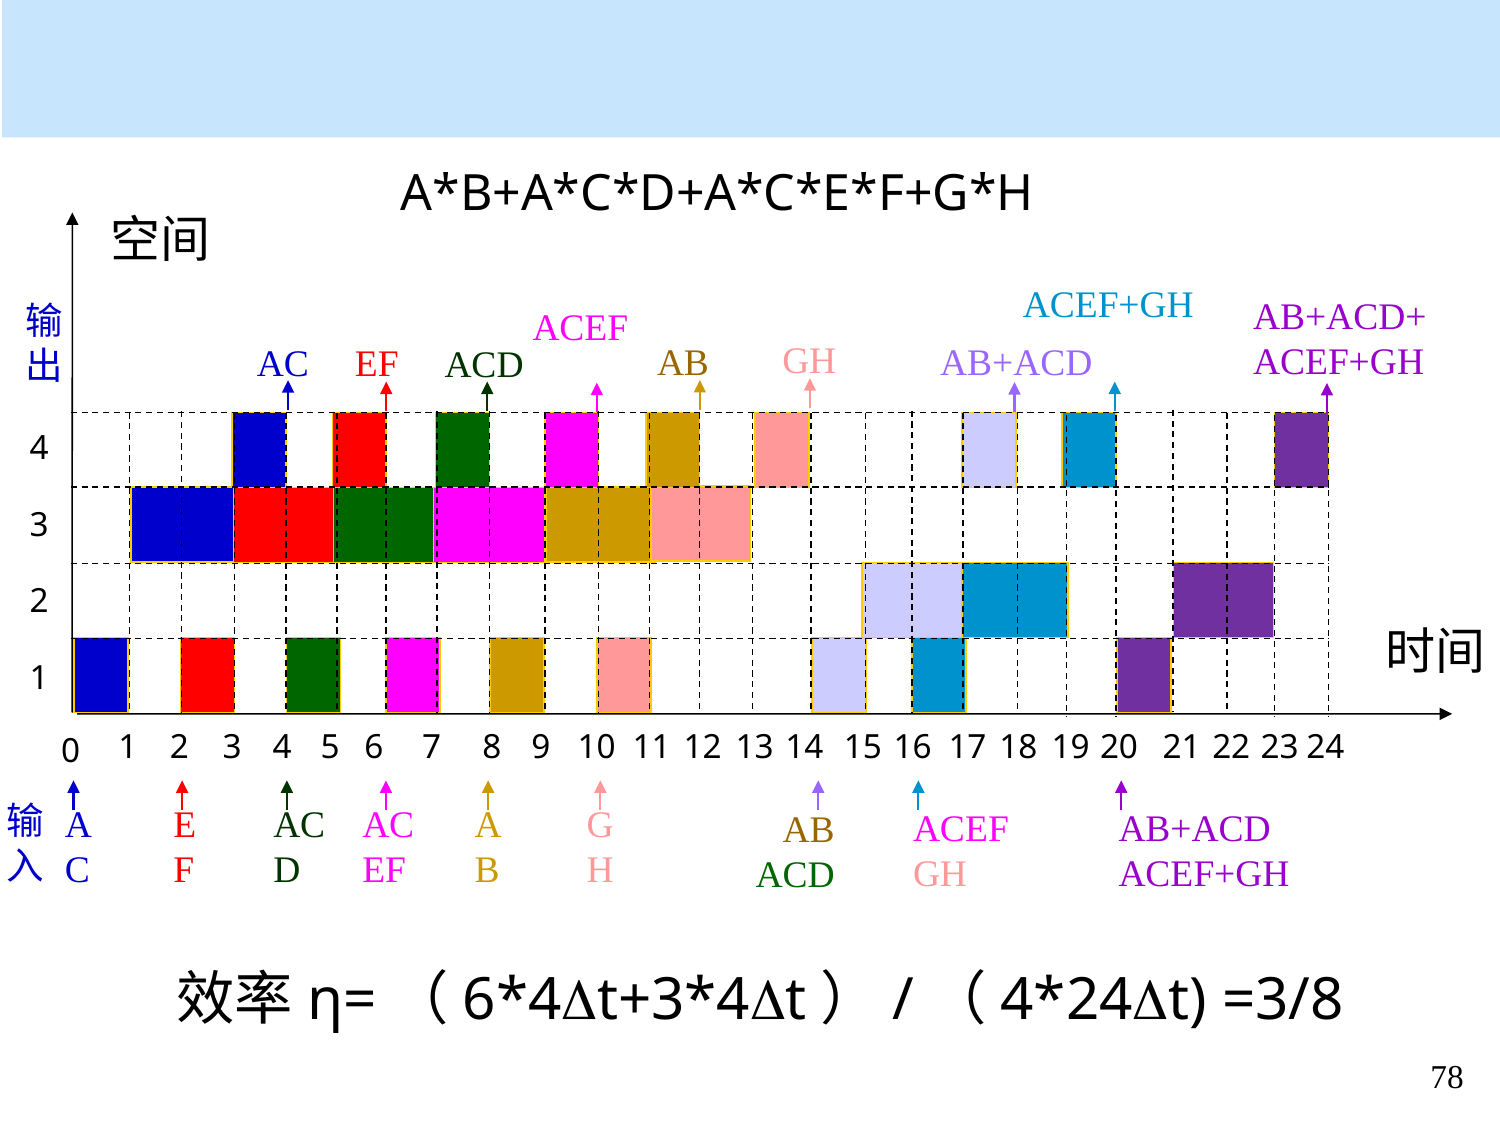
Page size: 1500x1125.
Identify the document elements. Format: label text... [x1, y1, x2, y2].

text_box [645, 413, 649, 486]
text_box 4 [257, 717, 305, 773]
text_box 时间 [1371, 612, 1500, 688]
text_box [766, 329, 852, 408]
text_box 24 [1291, 717, 1360, 773]
text_box [1117, 639, 1172, 713]
text_box [490, 639, 544, 713]
text_box 效率η=（6*4Dt+3*4Dt）/（4*24Dt) =3/8 [162, 953, 1450, 1039]
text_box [429, 332, 517, 412]
text_box [235, 488, 286, 563]
text_box [182, 639, 234, 713]
text_box [964, 564, 1017, 638]
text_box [897, 780, 1025, 903]
text_box [66, 212, 79, 289]
text_box [438, 488, 489, 563]
text_box 13 [720, 717, 770, 773]
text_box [739, 780, 851, 905]
text_box [650, 413, 699, 486]
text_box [158, 780, 231, 899]
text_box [241, 331, 325, 410]
text_box 19 [1036, 717, 1085, 773]
text_box [755, 413, 810, 486]
text_box [812, 639, 865, 713]
text_box 21 [1147, 717, 1197, 773]
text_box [571, 780, 649, 899]
text_box [861, 564, 865, 638]
text_box [386, 639, 437, 713]
text_box [490, 488, 544, 563]
text_box [1173, 564, 1227, 638]
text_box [517, 296, 707, 413]
text_box [700, 488, 751, 562]
text_box 16 [879, 717, 933, 773]
text_box [438, 413, 489, 486]
text_box [545, 413, 598, 486]
text_box A*B+A*C*D+A*C*E*F+G*H [385, 153, 1245, 229]
text_box 输 入 [0, 789, 49, 894]
text_box 1 [14, 648, 64, 704]
text_box 2 [155, 717, 204, 773]
text_box 3 [207, 717, 257, 773]
text_box [913, 639, 962, 713]
text_box 4 [14, 418, 64, 474]
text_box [258, 780, 347, 899]
text_box 2 [14, 572, 64, 627]
text_box 8 [467, 717, 516, 773]
text_box 3 [14, 495, 64, 551]
text_box [599, 488, 649, 563]
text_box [925, 330, 1008, 412]
text_box [545, 488, 598, 563]
text_box 18 [984, 717, 1036, 773]
text_box 10 [562, 717, 617, 773]
text_box [338, 488, 385, 563]
text_box 20 [1085, 717, 1147, 773]
text_box 11 [617, 717, 668, 773]
text_box [73, 639, 128, 713]
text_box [1237, 284, 1453, 413]
text_box [433, 488, 437, 563]
text_box 0 [46, 721, 95, 776]
text_box [338, 413, 385, 486]
text_box [386, 488, 433, 563]
text_box [332, 413, 337, 486]
text_box 12 [668, 717, 720, 773]
text_box 22 [1197, 717, 1245, 773]
text_box 17 [933, 717, 984, 773]
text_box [49, 780, 125, 899]
text_box [1228, 564, 1274, 638]
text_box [347, 780, 449, 899]
text_box [287, 639, 337, 713]
text_box 6 [349, 717, 399, 773]
text_box [333, 488, 337, 563]
text_box 5 [305, 717, 349, 773]
text_box 15 [829, 717, 879, 773]
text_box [339, 331, 415, 412]
text_box [1329, 707, 1453, 721]
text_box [459, 780, 534, 899]
text_box [287, 488, 333, 563]
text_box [641, 330, 725, 410]
text_box [182, 488, 233, 563]
text_box [599, 639, 649, 713]
text_box 1 [103, 717, 153, 773]
text_box [913, 564, 962, 638]
text_box 14 [770, 717, 829, 773]
text_box [130, 488, 181, 563]
text_box 23 [1245, 717, 1291, 773]
text_box [650, 488, 699, 562]
text_box [964, 413, 1016, 486]
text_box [1008, 272, 1227, 412]
text_box 输 出 [10, 289, 104, 395]
text_box [235, 413, 286, 486]
text_box 空间 [96, 199, 226, 275]
text_box [866, 564, 911, 638]
text_box 7 [407, 717, 456, 773]
text_box [1018, 564, 1066, 638]
text_box [1274, 413, 1329, 486]
text_box 9 [516, 717, 562, 773]
text_box [1061, 413, 1116, 486]
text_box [1102, 780, 1306, 903]
